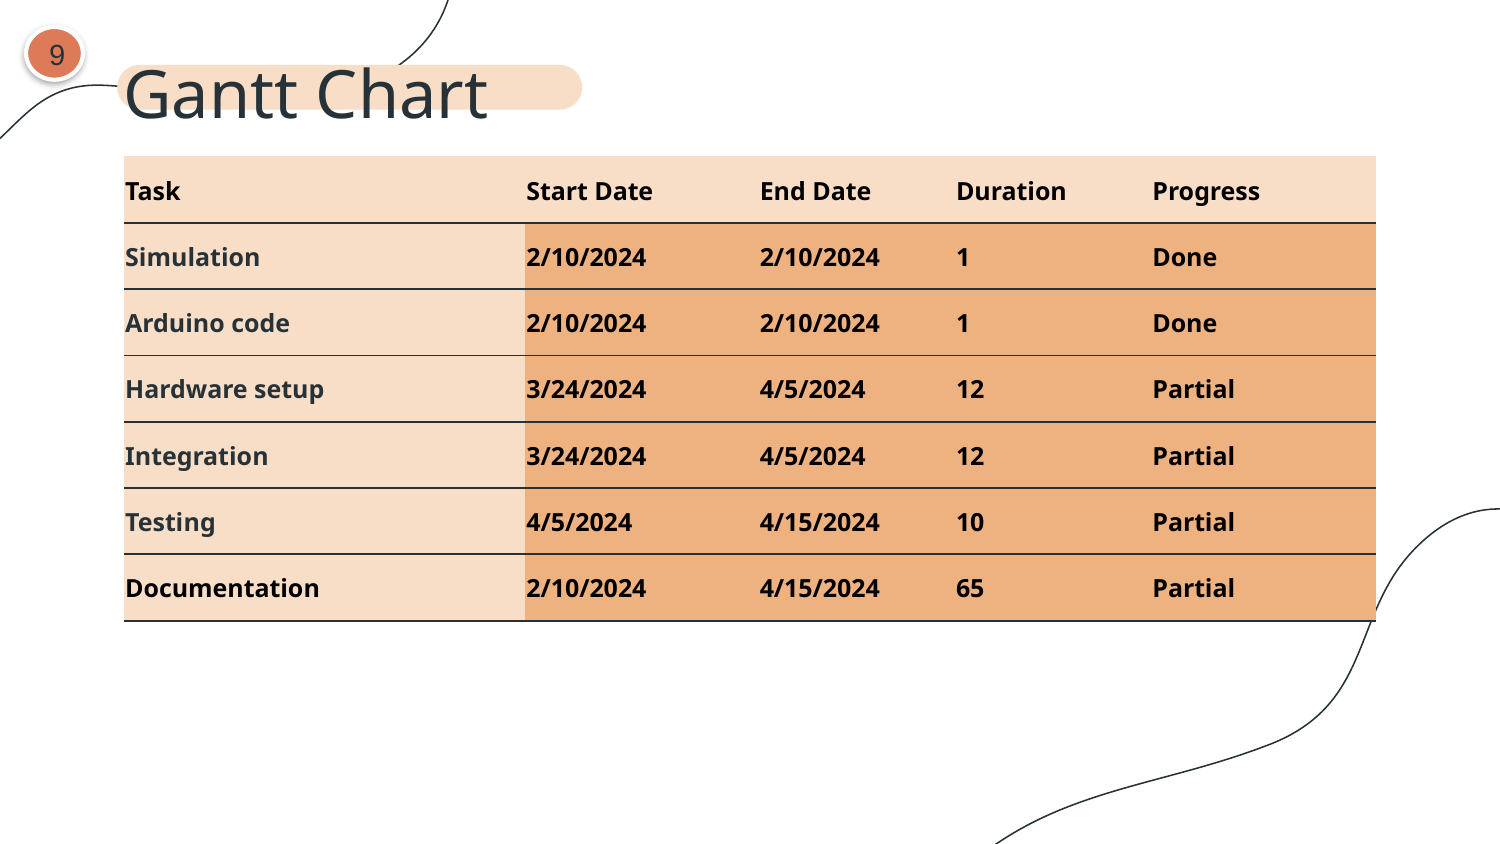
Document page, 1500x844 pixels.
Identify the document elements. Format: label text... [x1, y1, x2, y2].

table_cell 4/15/2024 [759, 489, 955, 553]
table_header Progress [1151, 156, 1376, 222]
table_cell Simulation [124, 224, 525, 288]
table_cell Partial [1151, 489, 1376, 553]
table_cell 4/5/2024 [759, 356, 955, 421]
table_cell 10 [955, 489, 1151, 553]
table_cell 4/15/2024 [759, 555, 955, 620]
table_cell 2/10/2024 [525, 290, 759, 355]
table_cell 2/10/2024 [525, 555, 759, 620]
text_box 9 [23, 24, 86, 82]
table_cell 1 [955, 290, 1151, 355]
table_header Duration [955, 156, 1151, 222]
table_cell Partial [1151, 356, 1376, 421]
table_cell Testing [124, 489, 525, 553]
table_cell Documentation [124, 555, 525, 620]
table_cell 2/10/2024 [525, 224, 759, 288]
table_cell 3/24/2024 [525, 356, 759, 421]
table_cell 4/5/2024 [759, 423, 955, 487]
table_cell Integration [124, 423, 525, 487]
table_header Task [124, 156, 525, 222]
table_cell 2/10/2024 [759, 224, 955, 288]
table_cell Done [1151, 290, 1376, 355]
table_cell Partial [1151, 555, 1376, 620]
table_cell 12 [955, 356, 1151, 421]
table_header Start Date [525, 156, 759, 222]
table_cell 65 [955, 555, 1151, 620]
table_cell 4/5/2024 [525, 489, 759, 553]
table_cell Arduino code [124, 290, 525, 355]
table_cell Done [1151, 224, 1376, 288]
text_box [574, 70, 583, 105]
table_cell 3/24/2024 [525, 423, 759, 487]
table_header End Date [759, 156, 955, 222]
table_cell Partial [1151, 423, 1376, 487]
table_cell 12 [955, 423, 1151, 487]
table_cell 1 [955, 224, 1151, 288]
title Gantt Chart [108, 37, 574, 138]
table_cell 2/10/2024 [759, 290, 955, 355]
table_cell Hardware setup [124, 356, 525, 421]
